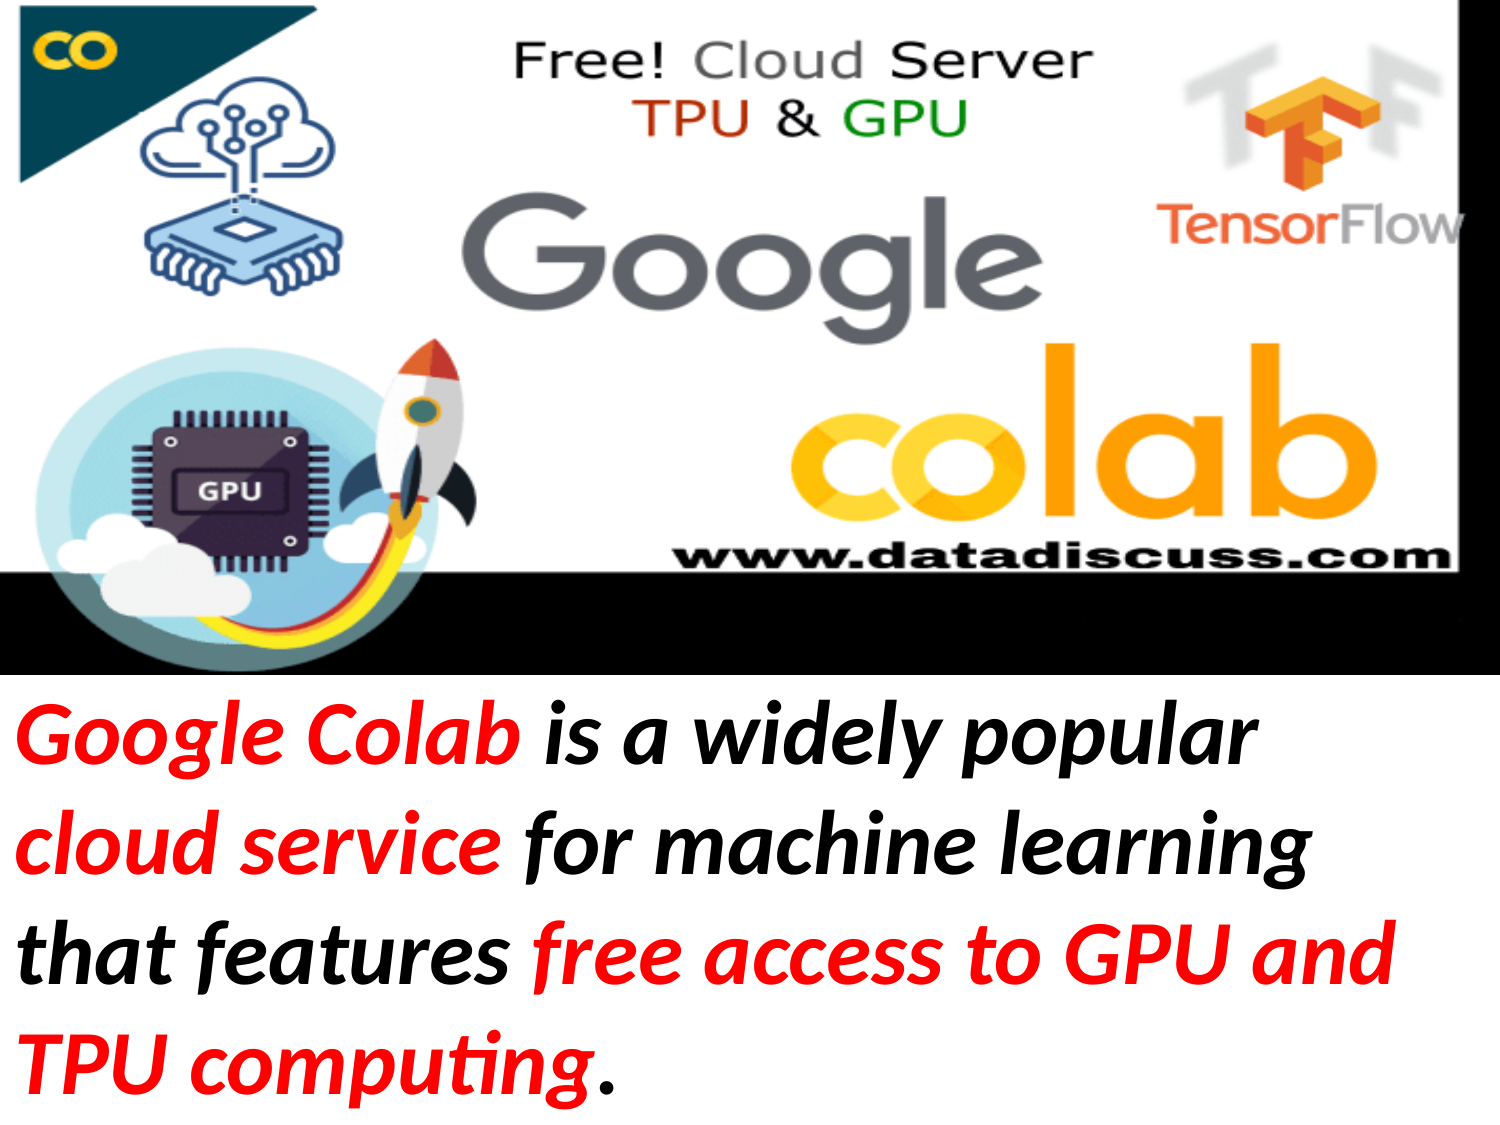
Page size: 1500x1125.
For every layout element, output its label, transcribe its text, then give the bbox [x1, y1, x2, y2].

text_box Google Colab is a widely popular cloud service for machine learning that features free access to GPU and TPU computing. [0, 682, 1500, 1121]
picture [0, 0, 1500, 676]
